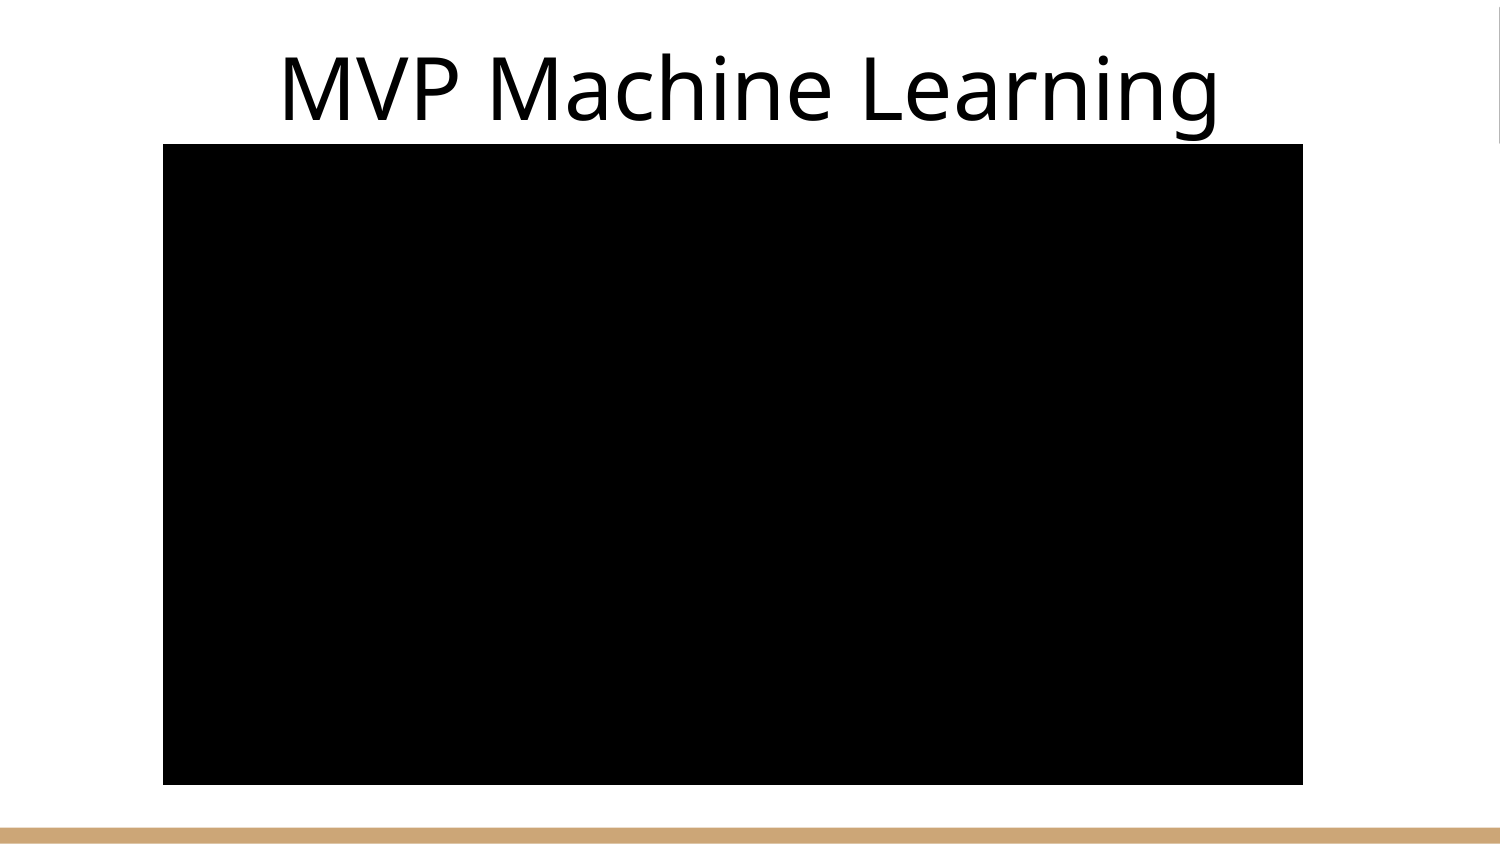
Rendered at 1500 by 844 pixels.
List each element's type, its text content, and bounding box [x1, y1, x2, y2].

title MVP Machine Learning [51, 16, 1449, 154]
picture [163, 144, 1303, 786]
